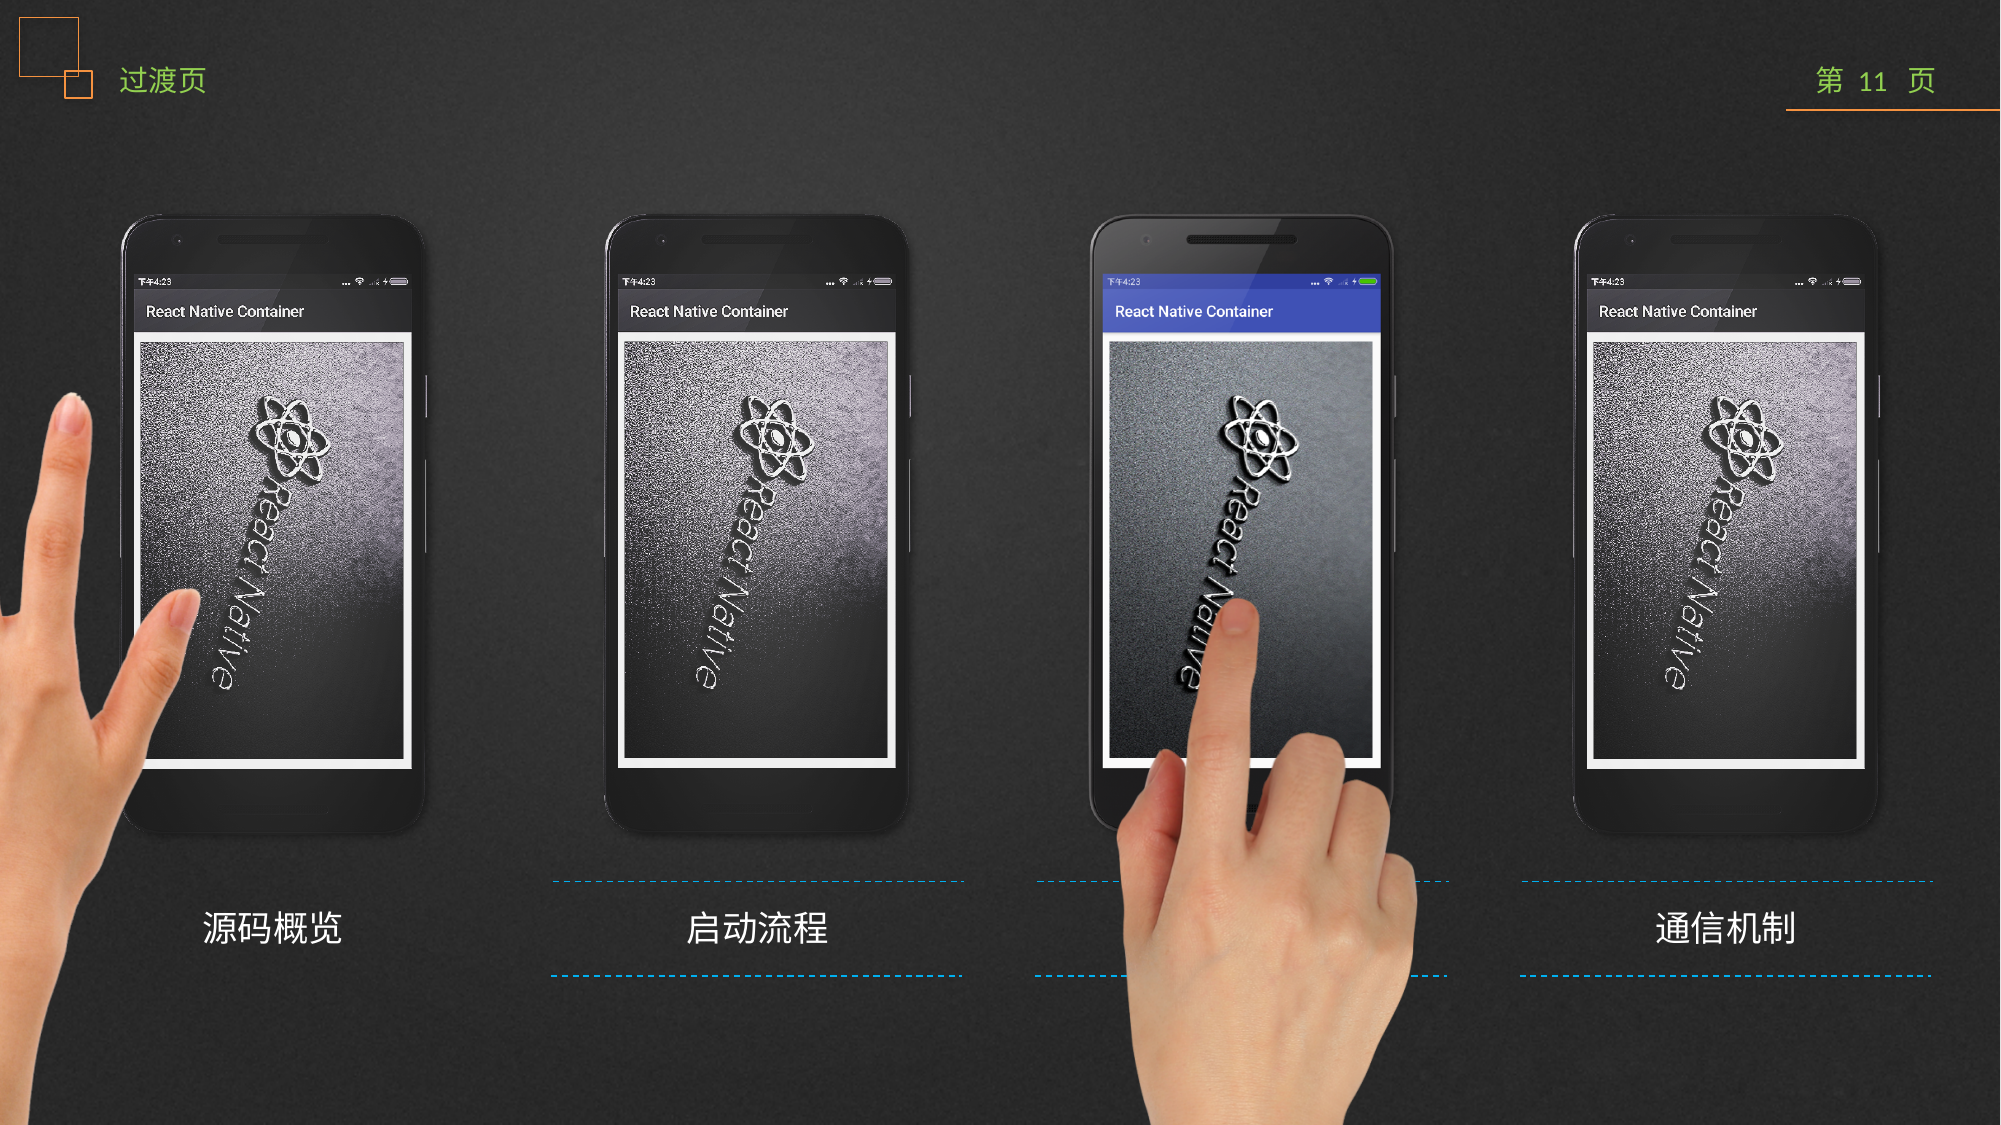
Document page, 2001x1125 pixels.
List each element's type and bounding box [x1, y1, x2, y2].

text_box [66, 213, 480, 976]
picture [0, 0, 2001, 1125]
text_box [1030, 213, 1449, 976]
text_box [1519, 213, 1933, 977]
text_box [550, 213, 965, 977]
